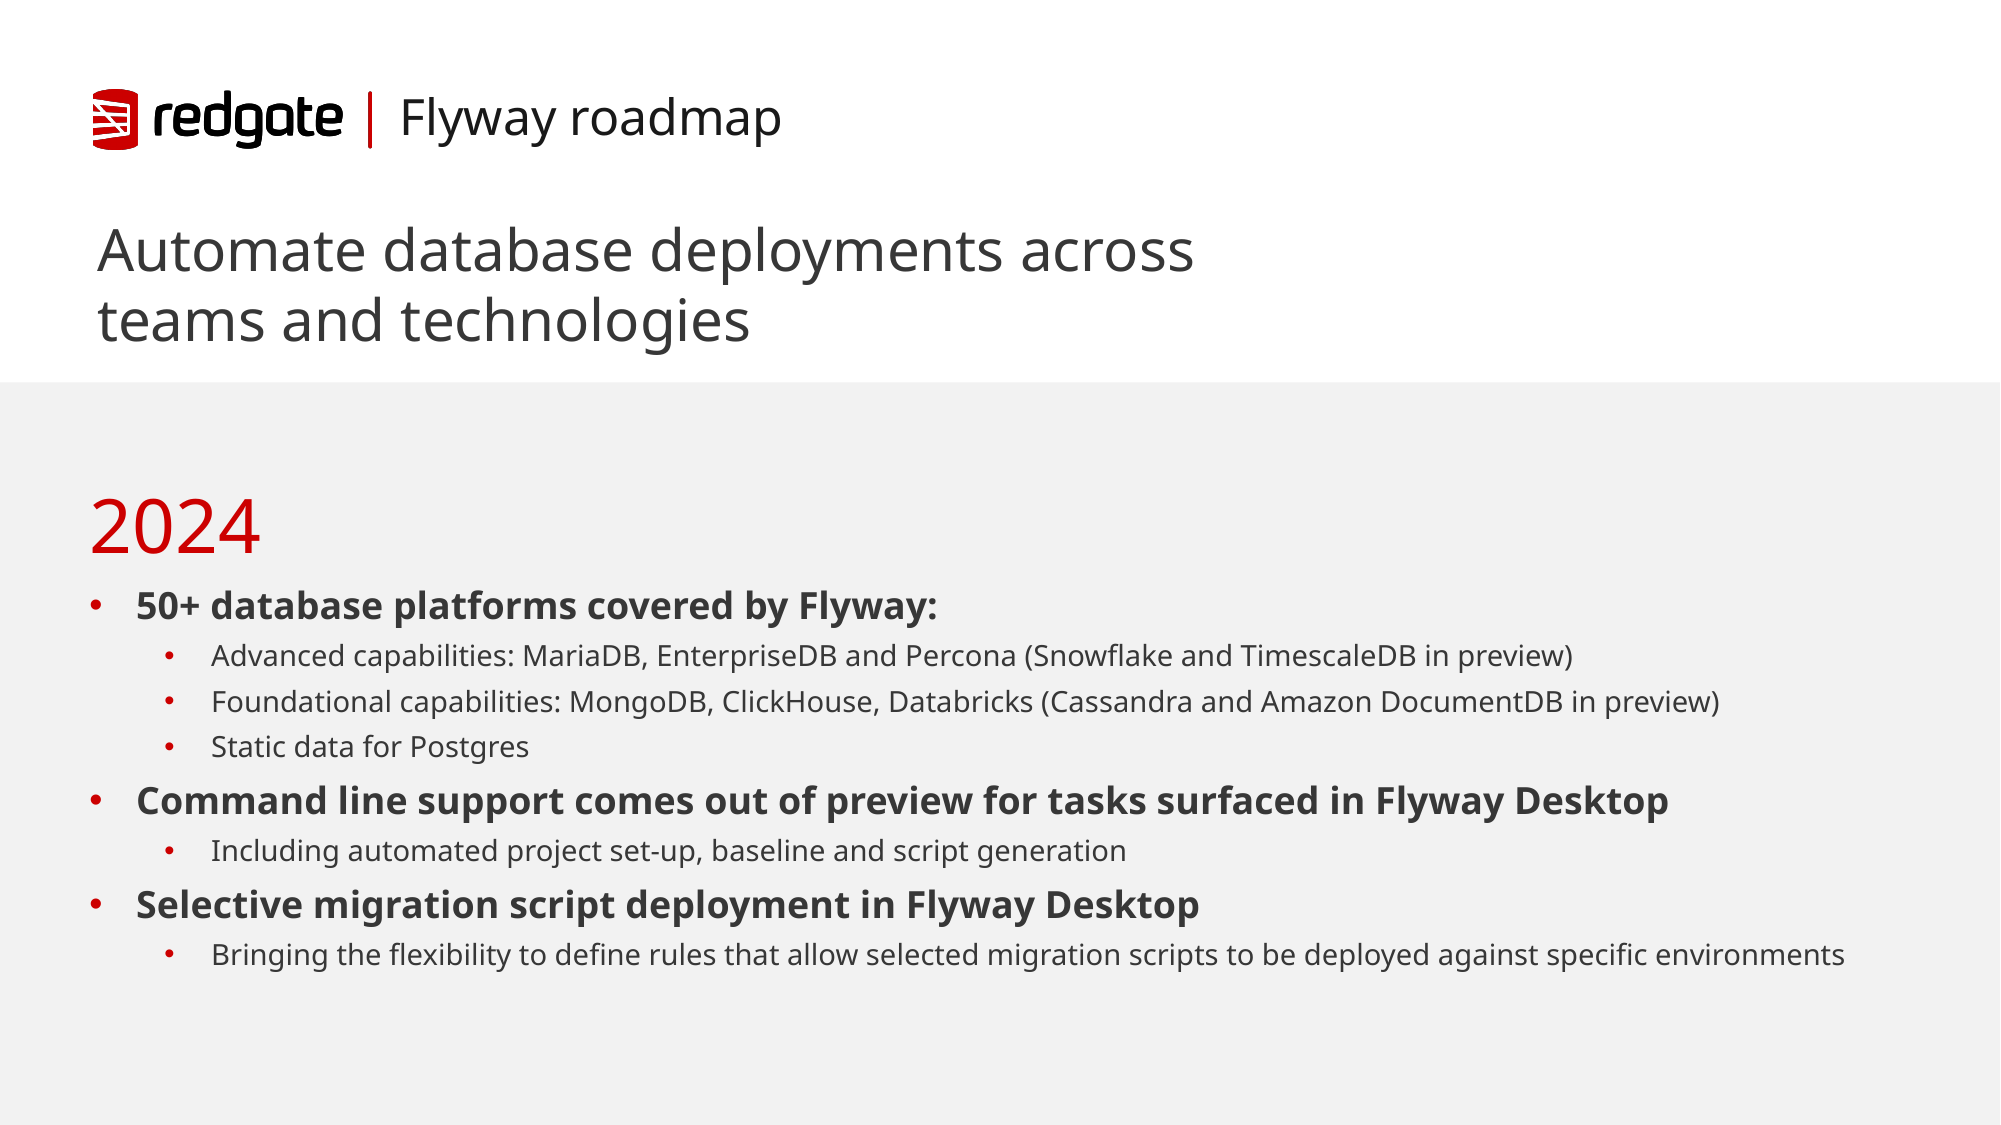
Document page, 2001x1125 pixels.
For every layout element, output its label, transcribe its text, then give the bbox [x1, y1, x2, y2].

picture [93, 89, 372, 150]
text_box Automate database deployments across teams and technologies [82, 205, 1358, 361]
text_box [0, 381, 2000, 1125]
text_box 2024 50+ database platforms covered by Flyway: Advanced capabilities: MariaDB, EnterpriseDB and Percona (Snowflake and TimescaleDB in preview) Foundational capabilities: MongoDB, ClickHouse, Databricks (Cassandra and Amazon DocumentDB in preview) Static data for Postgres Command line support comes out of preview for tasks surfaced in Flyway Desktop Including automated project set-up, baseline and script generation Selective migration script deployment in Flyway Desktop Bringing the flexibility to define rules that allow selected migration scripts to be deployed against specific environments [74, 444, 1893, 979]
title Flyway roadmap [384, 84, 1489, 163]
